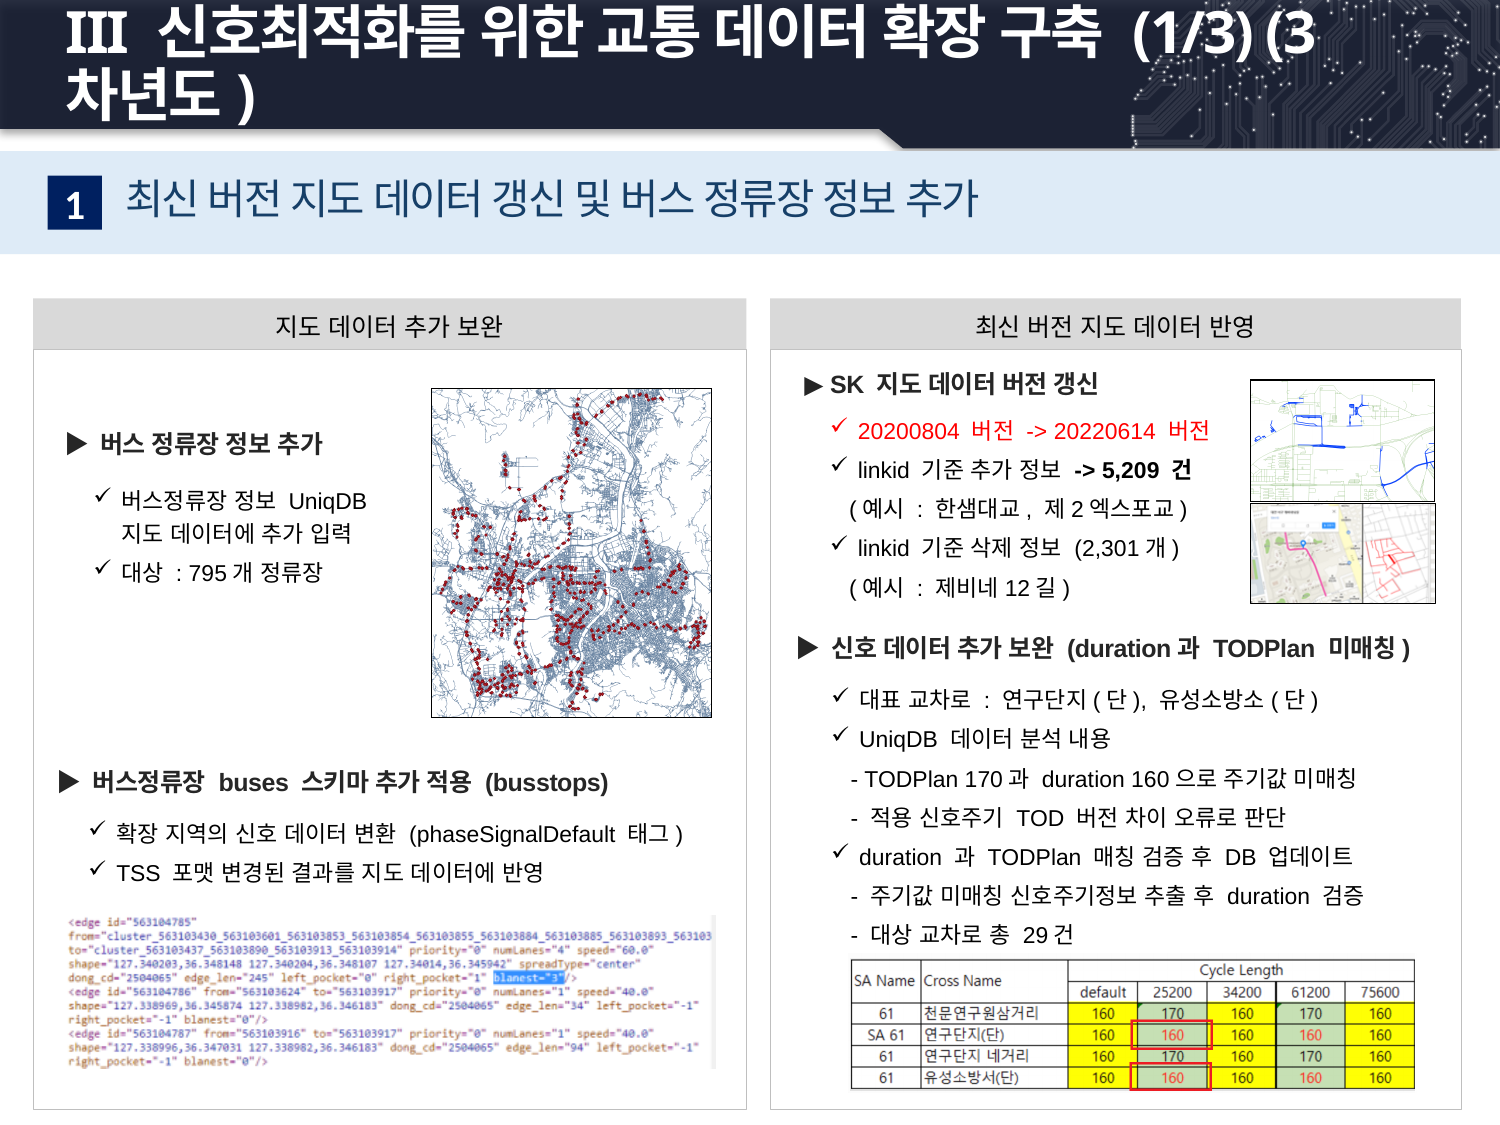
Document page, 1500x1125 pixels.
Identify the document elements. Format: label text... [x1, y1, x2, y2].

picture [64, 915, 716, 1069]
text_box 버스정류장 정보 UniqDB 지도 데이터에 추가 입력 대상 : 795개 정류장 [78, 469, 390, 639]
text_box ▶ 신호 데이터 추가 보완 (duration과 TODPlan 미매칭) [780, 624, 1448, 700]
picture [848, 953, 1417, 1093]
text_box [0, 150, 1500, 255]
text_box 최신 버전 지도 데이터 반영 [770, 298, 1461, 350]
picture [1251, 380, 1434, 501]
text_box 대표 교차로 : 연구단지(단), 유성소방소(단) UniqDB 데이터 분석 내용 - TODPlan 170과 duration 160으로 주기값 미매칭 - 적용 신호주기 TOD 버전 차이 오류로 판단 duration 과 TODPlan 매칭 검증 후 DB 업데이트 - 주기값 미매칭 신호주기정보 추출 후 duration 검증 - 대상 교차로 총 29건 [816, 668, 1436, 930]
picture [1129, 0, 1500, 149]
text_box ▶ SK 지도 데이터 버전 갱신 [789, 360, 1137, 406]
picture [1251, 503, 1436, 603]
text_box 지도 데이터 추가 보완 [33, 298, 747, 350]
text_box 20200804 버전 -> 20220614 버전 linkid 기준 추가 정보 -> 5,209 건 (예시 : 한샘대교, 제2엑스포교) linkid 기준 삭제 정보 (2,301개) (예시 : 제비네12길) [814, 398, 1450, 743]
picture [431, 388, 712, 718]
text_box 확장 지역의 신호 데이터 변환 (phaseSignalDefault 태그) TSS 포맷 변경된 결과를 지도 데이터에 반영 [73, 802, 724, 920]
text_box 최신 버전 지도 데이터 갱신 및 버스 정류장 정보 추가 [110, 169, 1430, 231]
text_box [770, 349, 1462, 1109]
title III 신호최적화를 위한 교통 데이터 확장 구축 (1/3) (3차년도) [50, 27, 1458, 104]
text_box 1 [47, 175, 103, 231]
text_box [33, 350, 747, 1109]
text_box ▶ 버스 정류장 정보 추가 [49, 421, 361, 496]
text_box ▶ 버스정류장 buses 스키마 추가 적용 (busstops) [41, 759, 646, 834]
